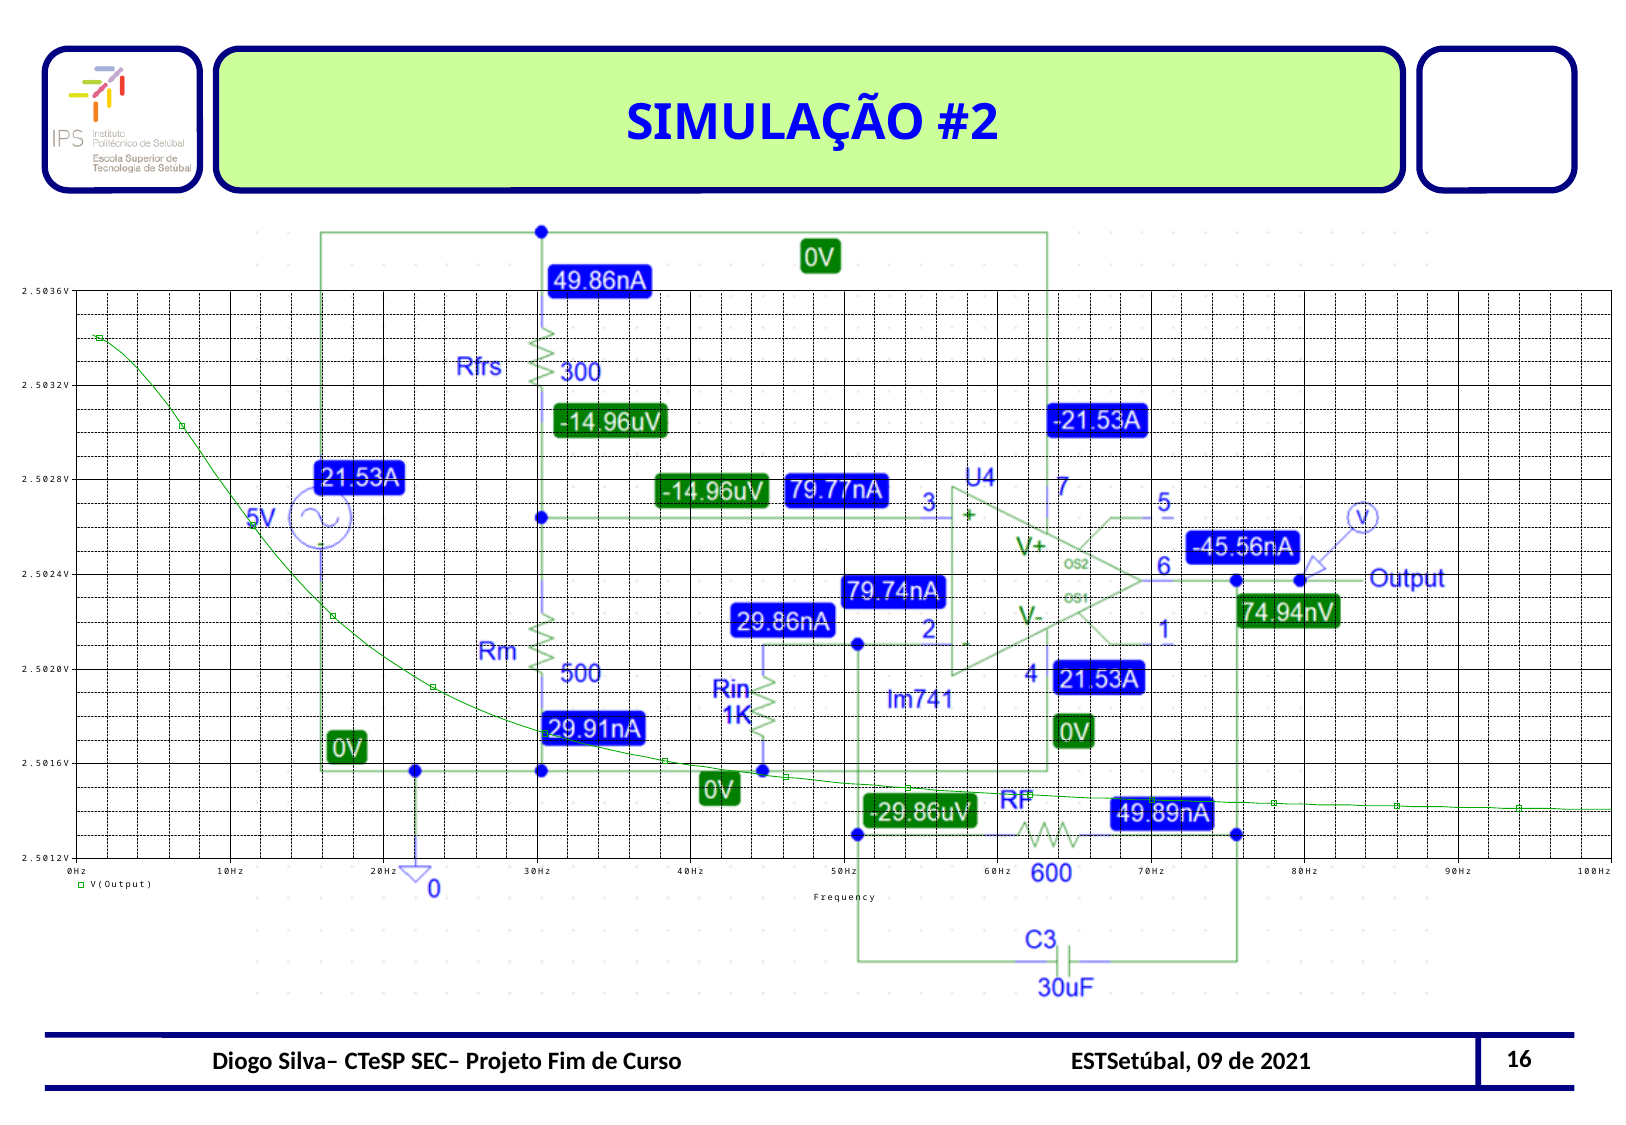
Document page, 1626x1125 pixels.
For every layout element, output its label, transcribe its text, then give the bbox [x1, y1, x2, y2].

picture [53, 66, 191, 173]
text_box Simulação #2 [222, 82, 1403, 157]
text_box 16 [1491, 1034, 1581, 1110]
picture [0, 219, 1623, 1006]
